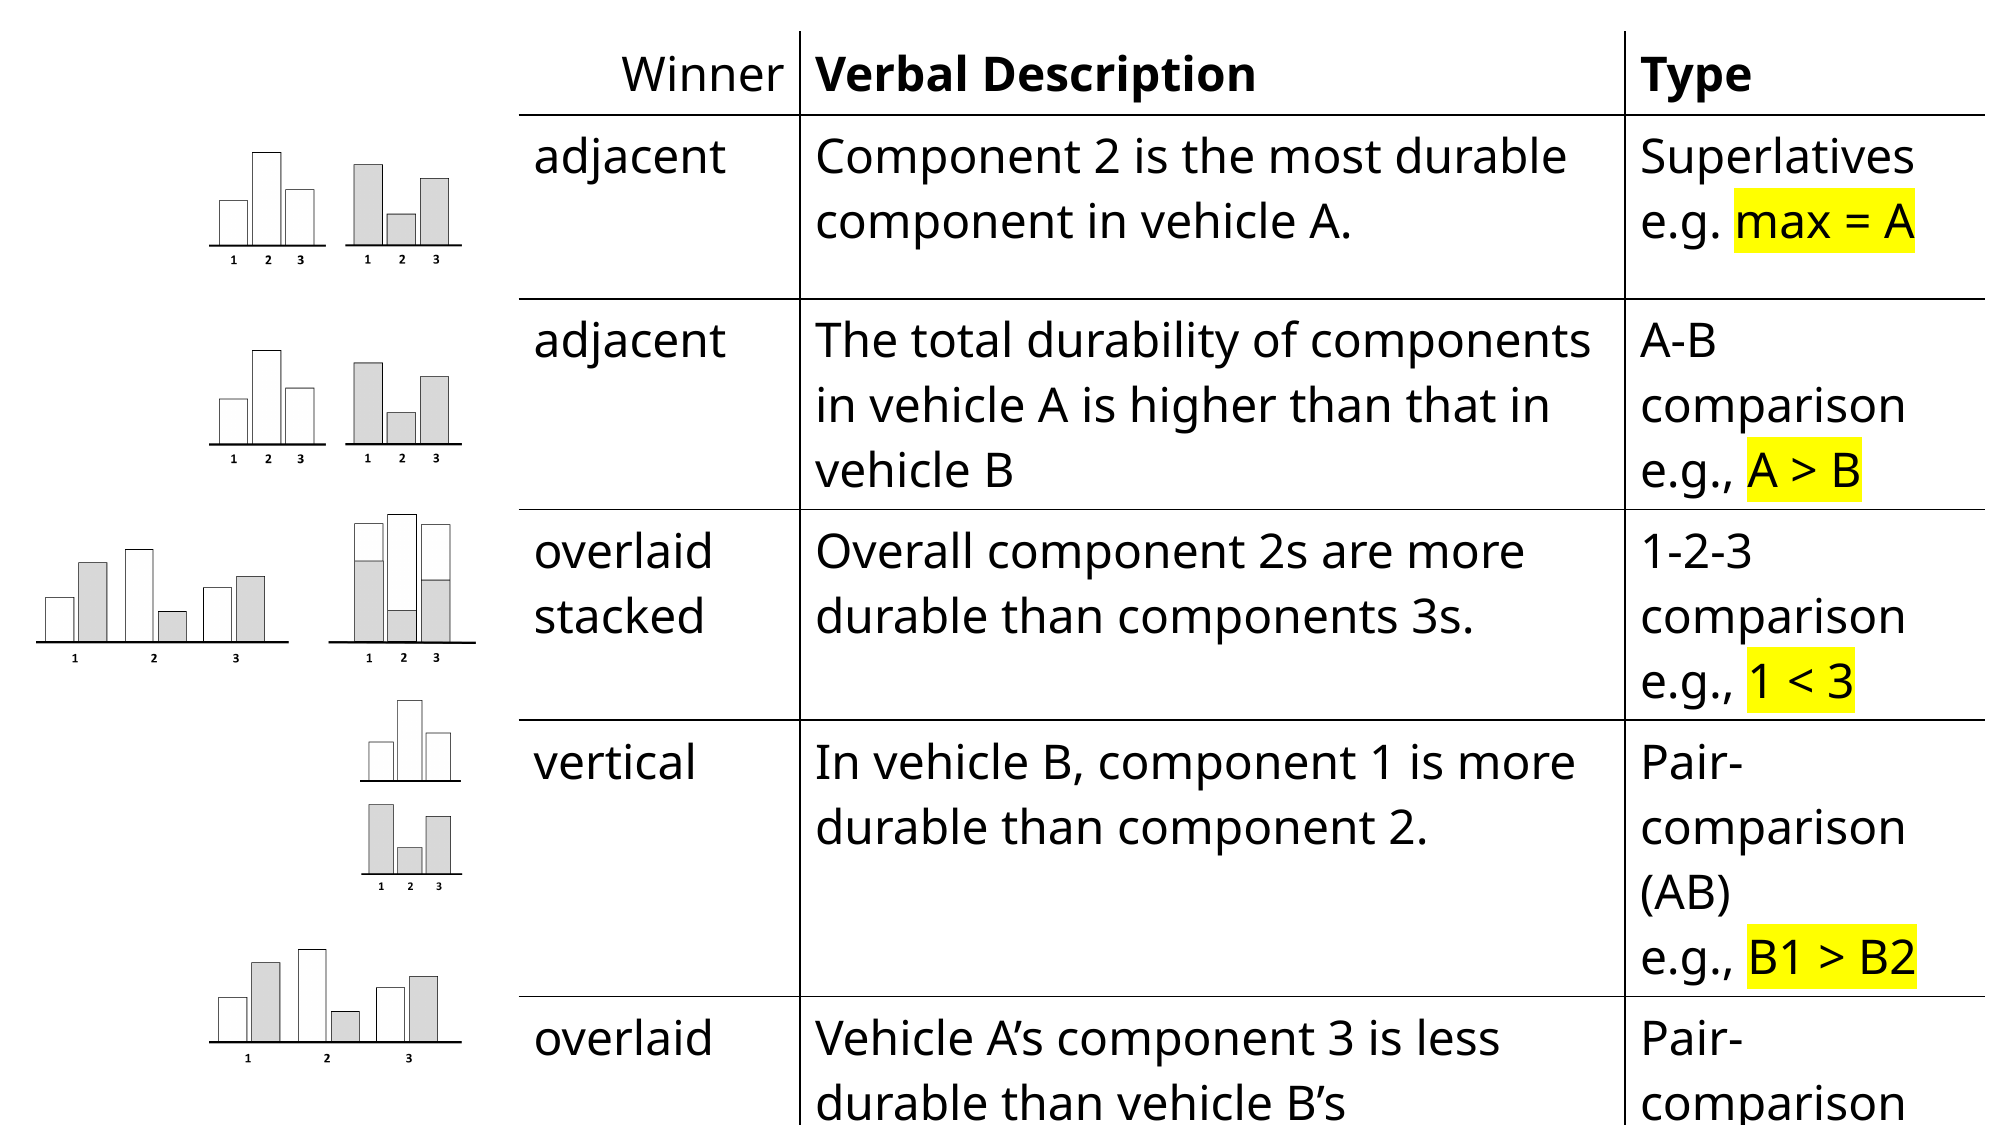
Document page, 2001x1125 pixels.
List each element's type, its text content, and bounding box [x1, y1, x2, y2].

table_cell In vehicle B, component 1 is more durable than component 2. [801, 721, 1624, 996]
table_cell adjacent [519, 116, 799, 298]
picture [360, 700, 463, 900]
table_cell vertical [519, 721, 799, 996]
table_header Winner [519, 32, 799, 114]
table_cell Component 2 is the most durable component in vehicle A. [801, 116, 1624, 298]
table_cell overlaid [519, 997, 799, 1125]
table_cell Overall component 2s are more durable than components 3s. [801, 510, 1624, 719]
table_cell The total durability of components in vehicle A is higher than that in vehicle B [801, 300, 1624, 509]
table_cell Vehicle A’s component 3 is less durable than vehicle B’s component 3 [801, 997, 1624, 1125]
table_cell adjacent [519, 300, 799, 509]
picture [209, 350, 463, 475]
table_cell A-B comparison e.g., A > B [1626, 300, 1984, 509]
table_cell Pair-comparison (AB) e.g., B1 > B2 [1626, 721, 1984, 996]
table_cell Pair-comparison (1-2-3) e.g., A3 < B3 [1626, 997, 1984, 1125]
table_header Verbal Description [801, 33, 1624, 114]
table_cell overlaid stacked [519, 510, 799, 719]
table_header Type [1626, 33, 1984, 114]
picture [209, 949, 463, 1074]
picture [36, 549, 290, 674]
picture [328, 514, 477, 675]
table_cell 1-2-3 comparison e.g., 1 < 3 [1626, 510, 1984, 719]
table_cell Superlatives e.g. max = A [1626, 116, 1984, 298]
picture [209, 152, 463, 276]
